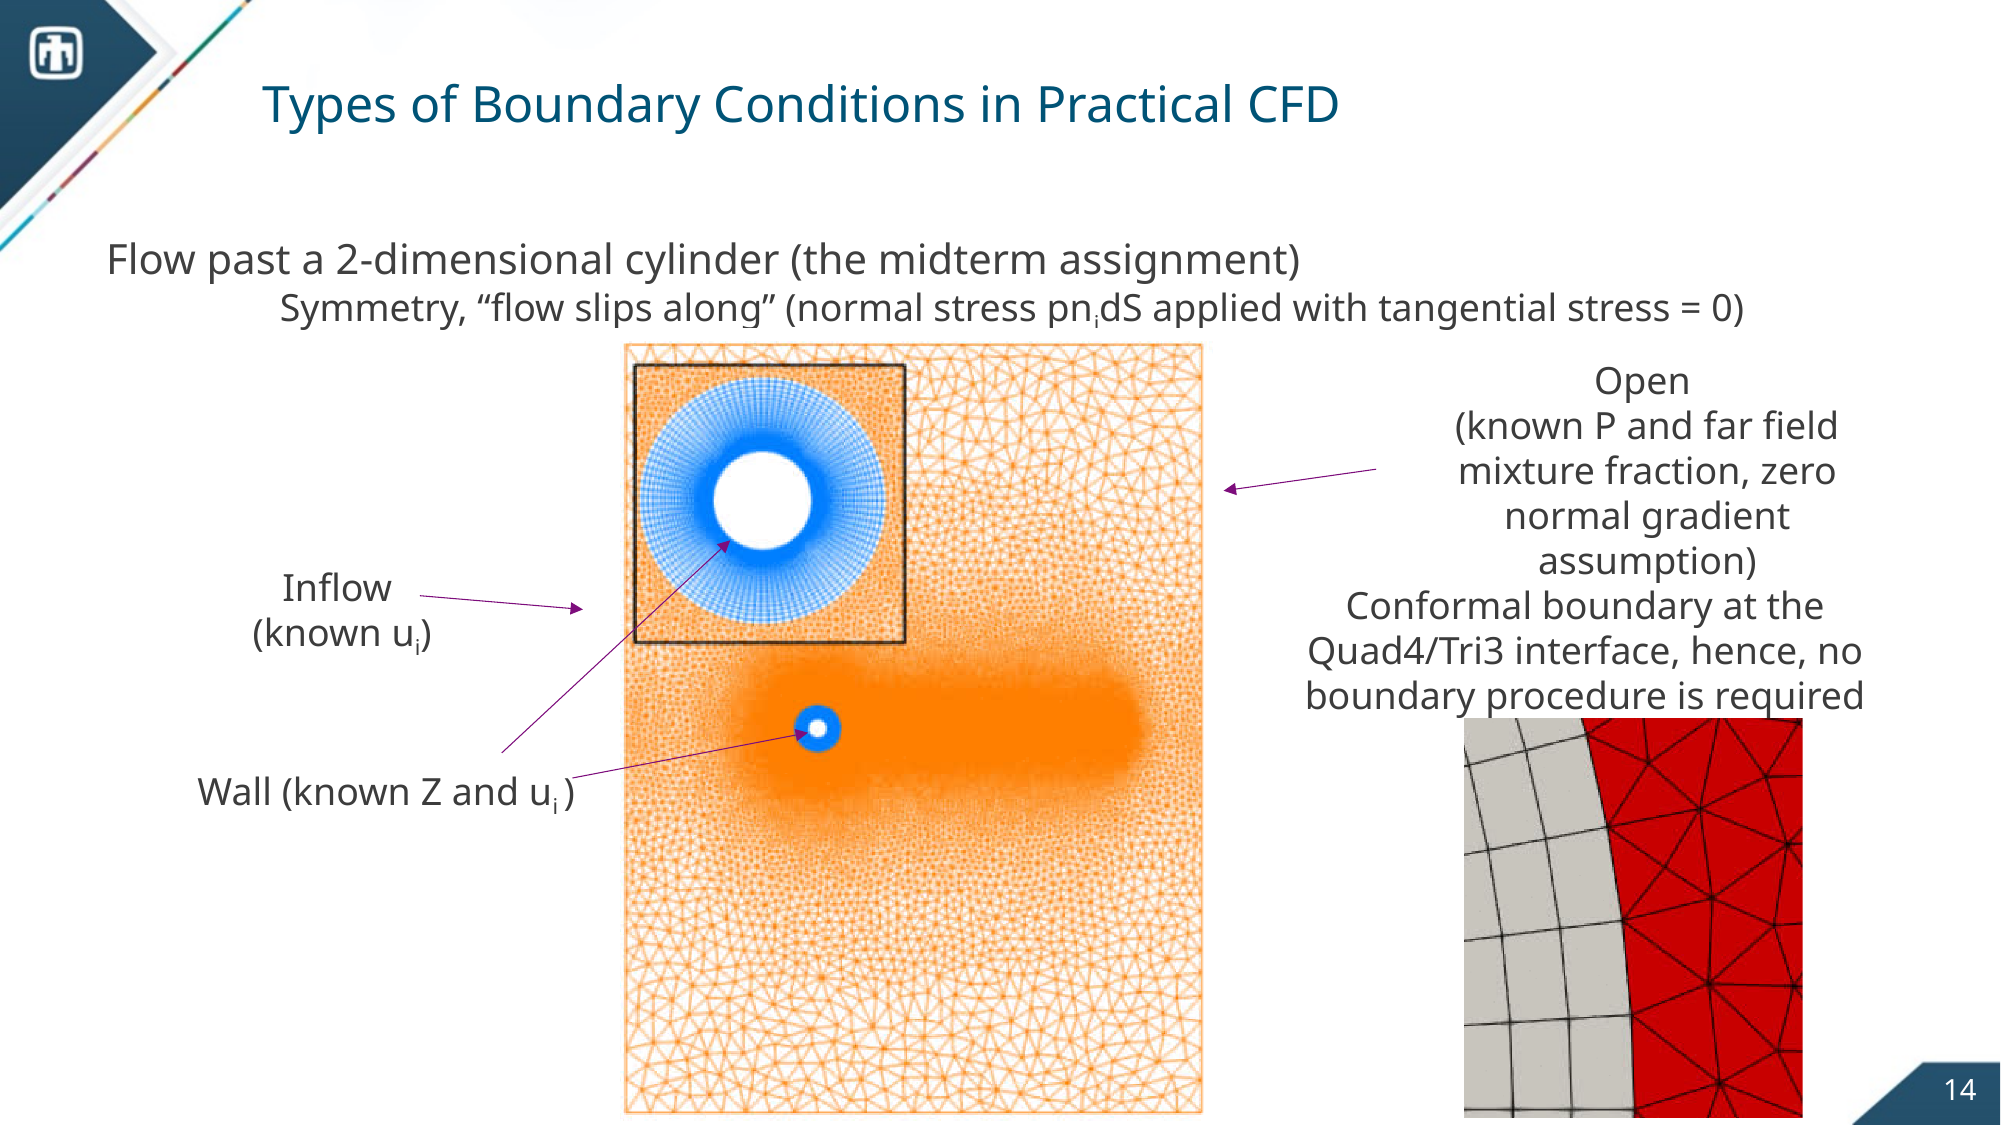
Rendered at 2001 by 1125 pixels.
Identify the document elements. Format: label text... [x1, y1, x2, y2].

text_box Inflow (known ui) [237, 556, 447, 668]
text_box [1223, 447, 1377, 491]
text_box Symmetry, “flow slips along” (normal stress pnidS applied with tangential stress = 0) [265, 276, 1760, 343]
text_box Wall (known Z and ui ) [182, 760, 589, 827]
picture [0, 0, 2001, 1125]
text_box Open (known P and far field mixture fraction, zero normal gradient assumption) [1376, 349, 1919, 590]
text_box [501, 540, 731, 753]
title Types of Boundary Conditions in Practical CFD [262, 42, 1919, 170]
slide_number 14 [1919, 1061, 2000, 1122]
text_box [419, 595, 501, 610]
list Flow past a 2-dimensional cylinder (the midterm assignment) [106, 231, 1919, 988]
text_box Conformal boundary at the Quad4/Tri3 interface, hence, no boundary procedure is required [1260, 574, 1910, 725]
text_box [572, 732, 808, 778]
